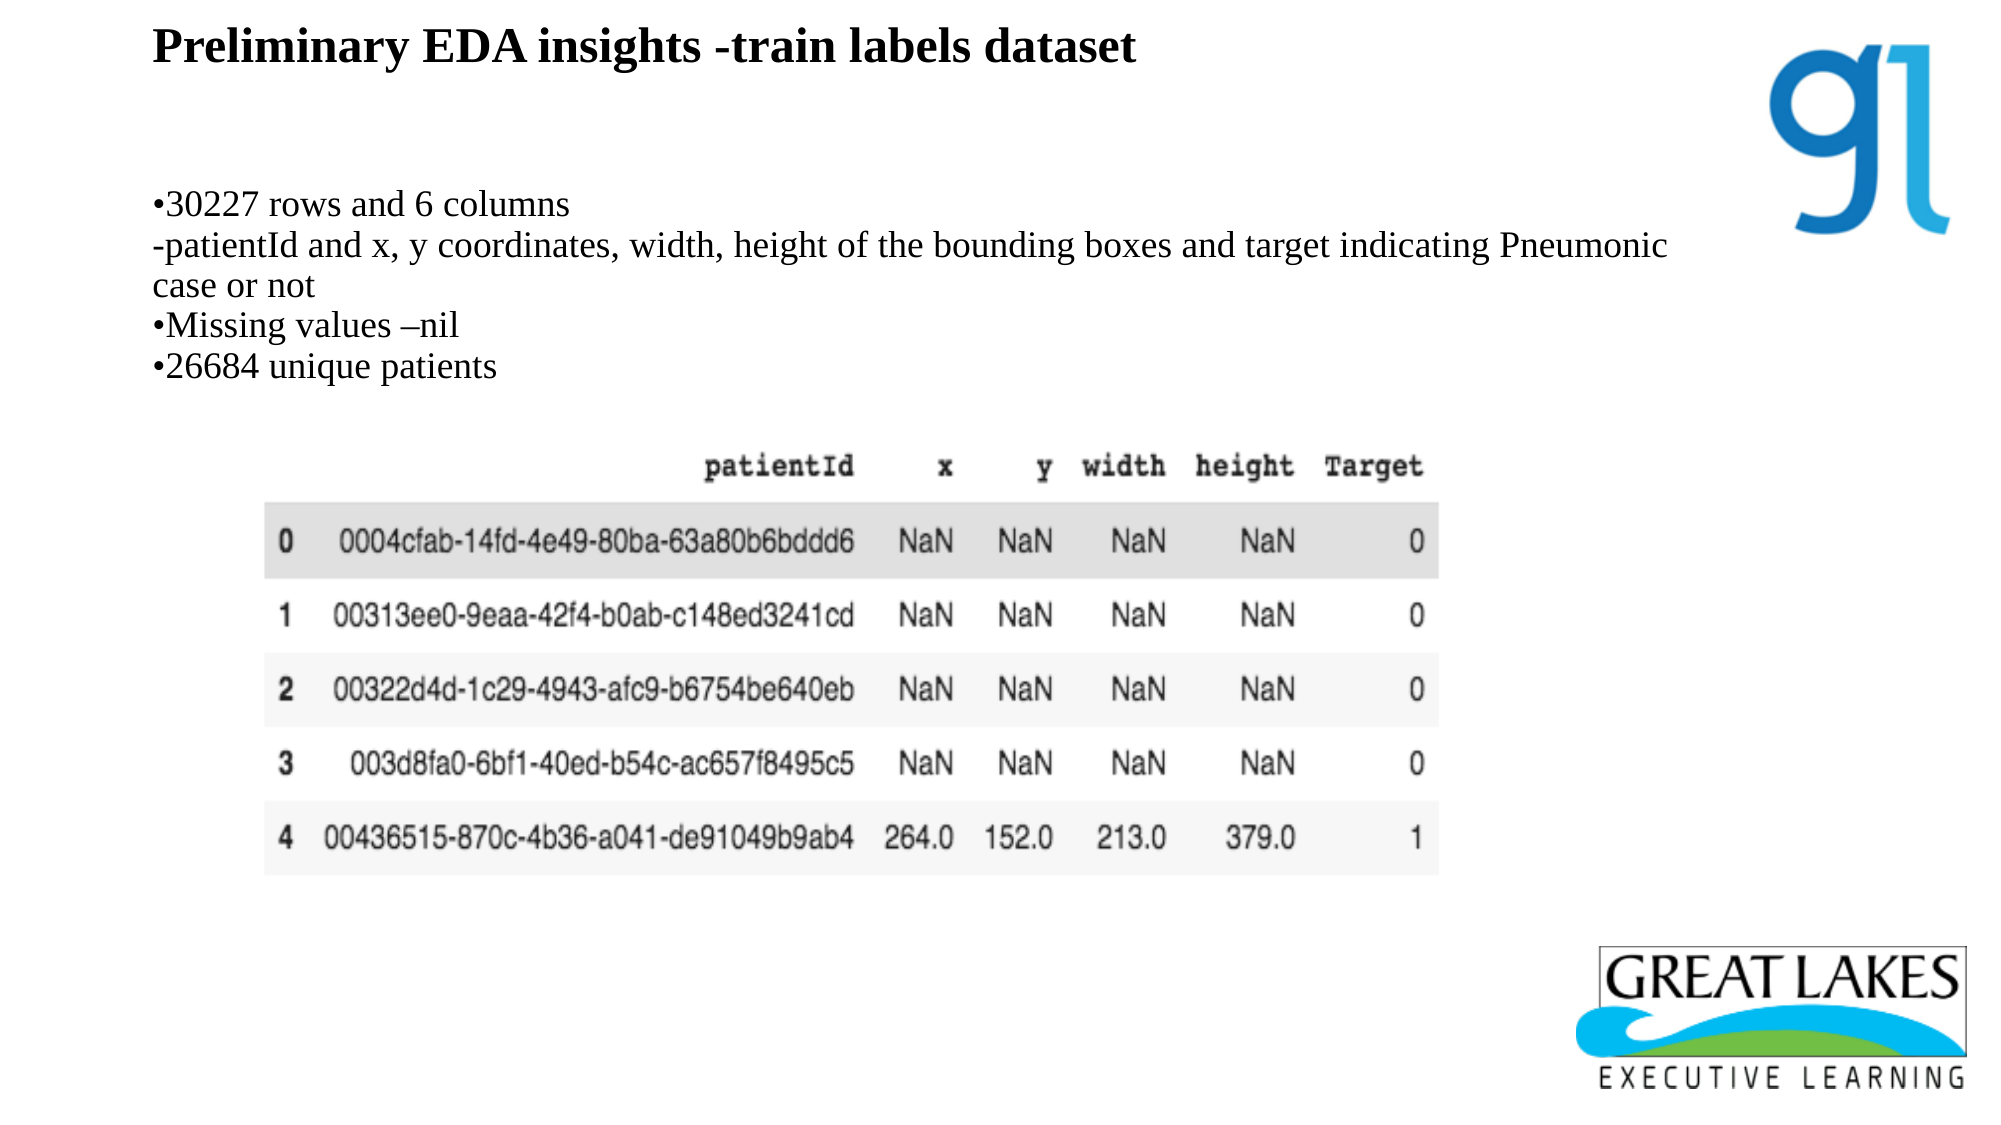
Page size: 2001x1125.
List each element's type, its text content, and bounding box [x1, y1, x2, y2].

list •30227 rows and 6 columns -patientId and x, y coordinates, width, height of the bounding boxes and target indicating Pneumonic case or not •Missing values –nil •26684 unique patients [137, 176, 1863, 947]
picture [245, 436, 1477, 902]
title Preliminary EDA insights -train labels dataset [137, 31, 1718, 121]
picture [1718, 0, 2000, 282]
picture [1576, 945, 1967, 1089]
